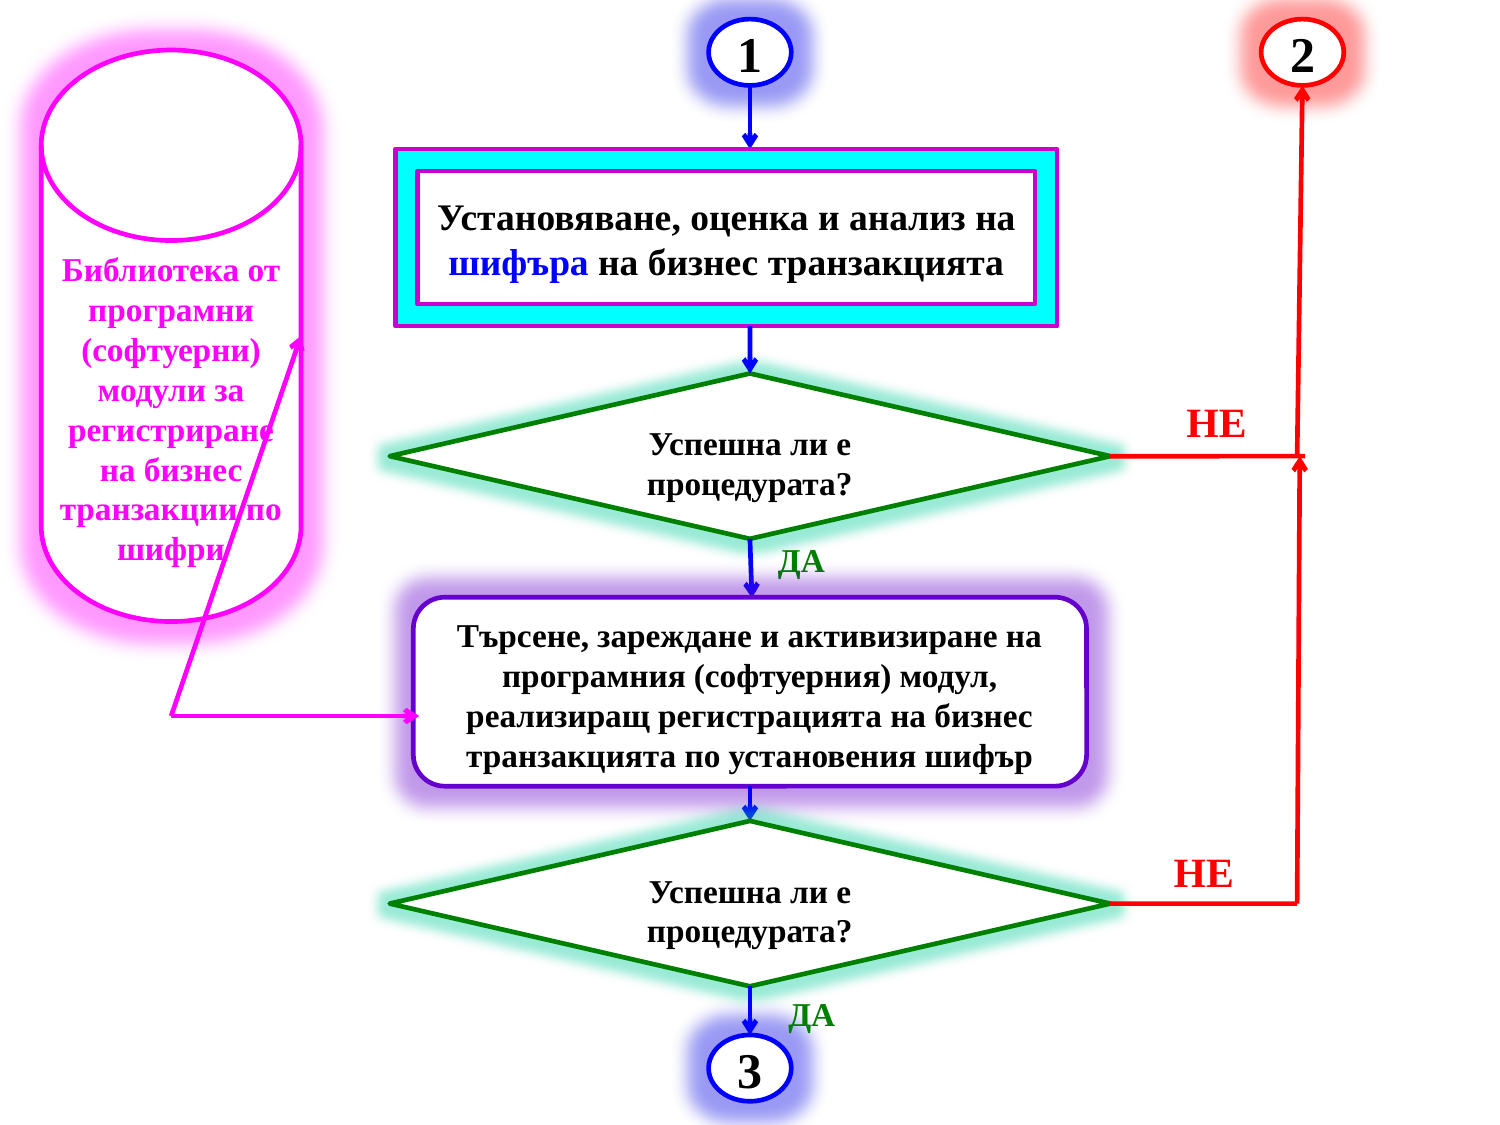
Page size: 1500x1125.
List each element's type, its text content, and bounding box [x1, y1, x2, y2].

text_box Библиотека от програмни (софтуерни) модули за регистриране на бизнес транзакции по шифри [41, 50, 302, 622]
text_box Успешна ли е процедурата? [389, 821, 1110, 986]
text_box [1296, 455, 1301, 904]
text_box 2 [1261, 19, 1344, 86]
text_box Търсене, зареждане и активизиране на програмния (софтуерния) модул, реализиращ регистрацията на бизнес транзакцията по установения шифър [413, 597, 1087, 787]
text_box НЕ [1163, 387, 1270, 453]
text_box ДА [754, 532, 849, 568]
text_box Установяване, оценка и анализ на шифъра на бизнес транзакцията [395, 148, 1058, 327]
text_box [1296, 85, 1303, 457]
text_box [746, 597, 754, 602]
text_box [749, 538, 753, 599]
text_box ДА [770, 986, 854, 1041]
text_box 3 [708, 1035, 792, 1102]
text_box НЕ [1150, 837, 1257, 902]
text_box 1 [708, 19, 792, 86]
text_box Успешна ли е процедурата? [389, 374, 1109, 539]
